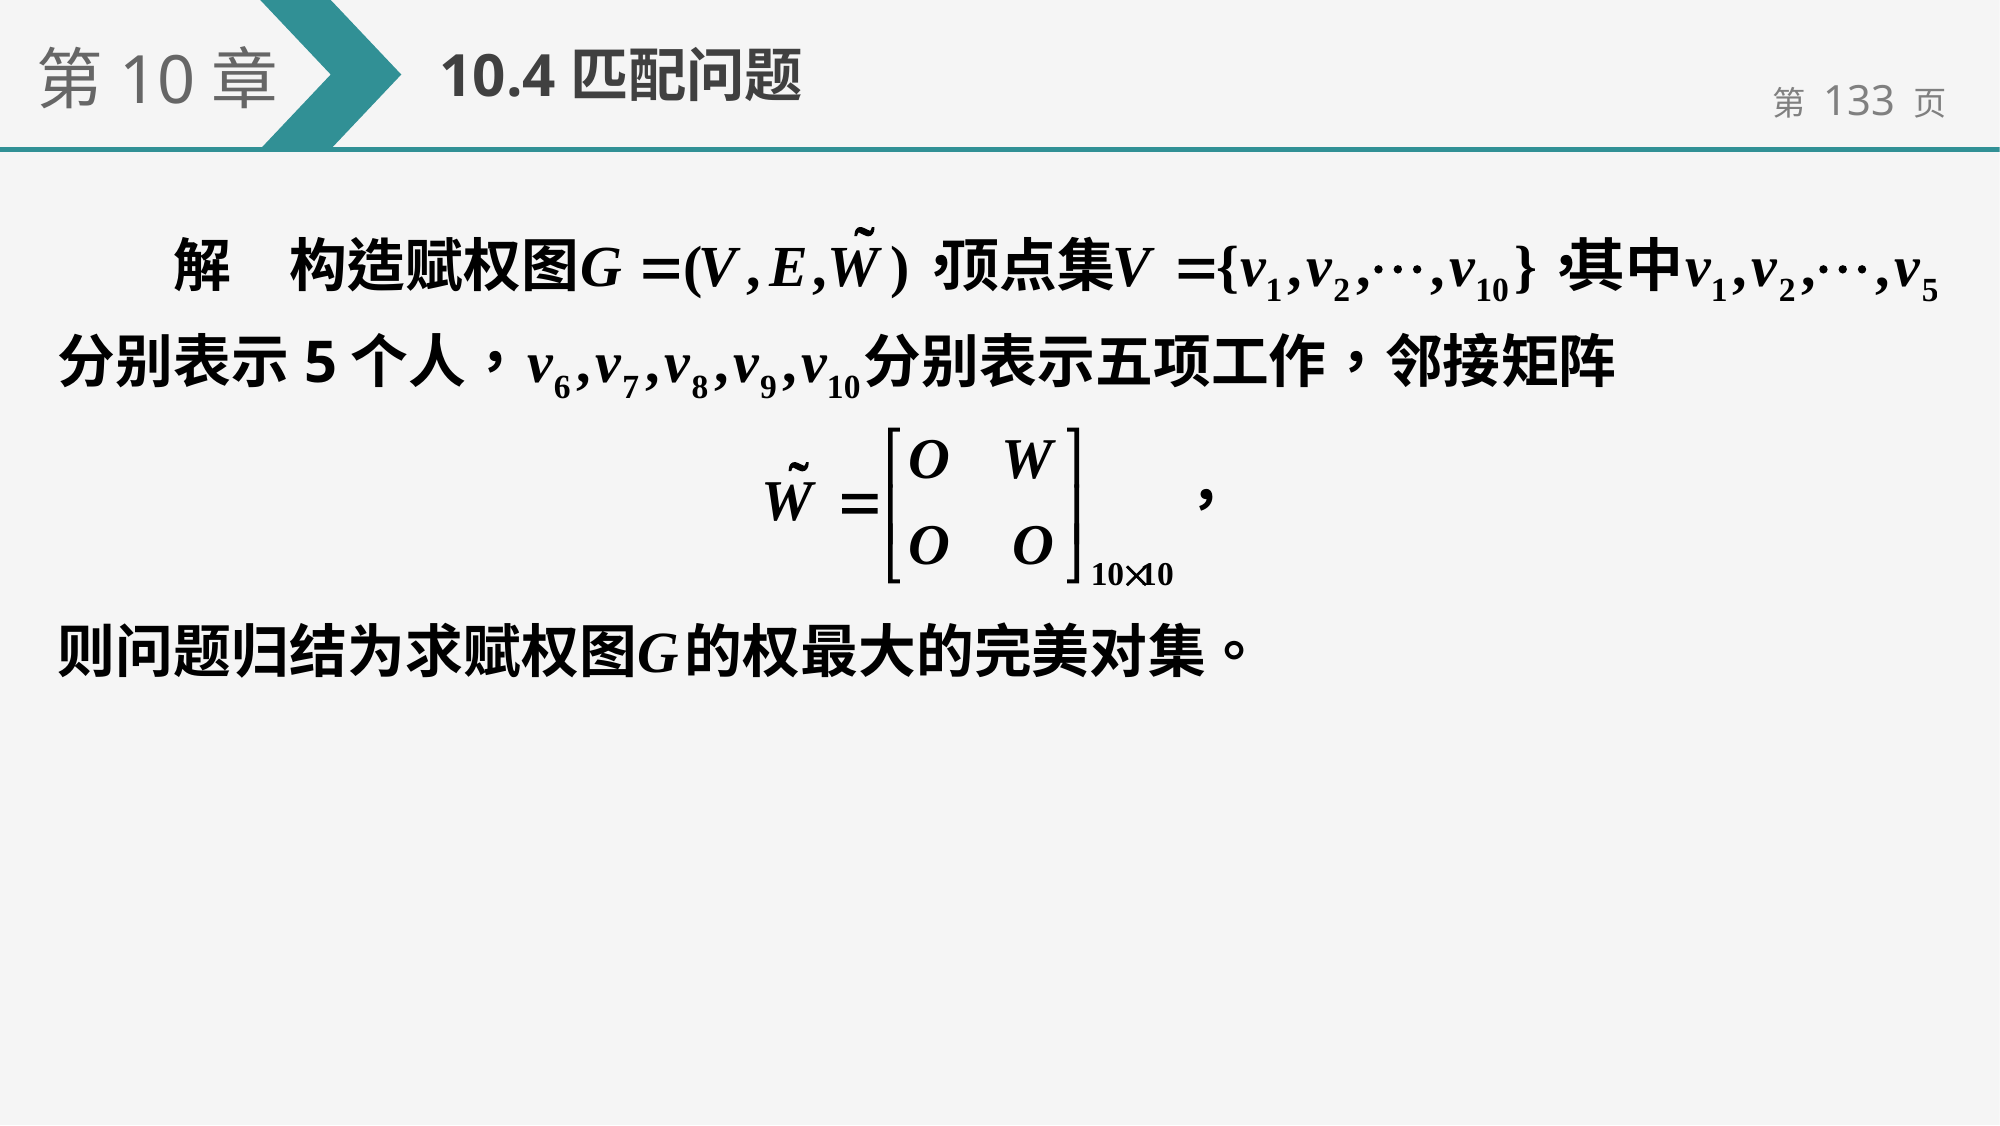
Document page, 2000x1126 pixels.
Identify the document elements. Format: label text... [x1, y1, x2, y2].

text_box 10.4匹配问题 [424, 31, 1532, 116]
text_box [57, 217, 1937, 861]
text_box [258, 0, 403, 148]
text_box 第10章 [21, 29, 294, 125]
